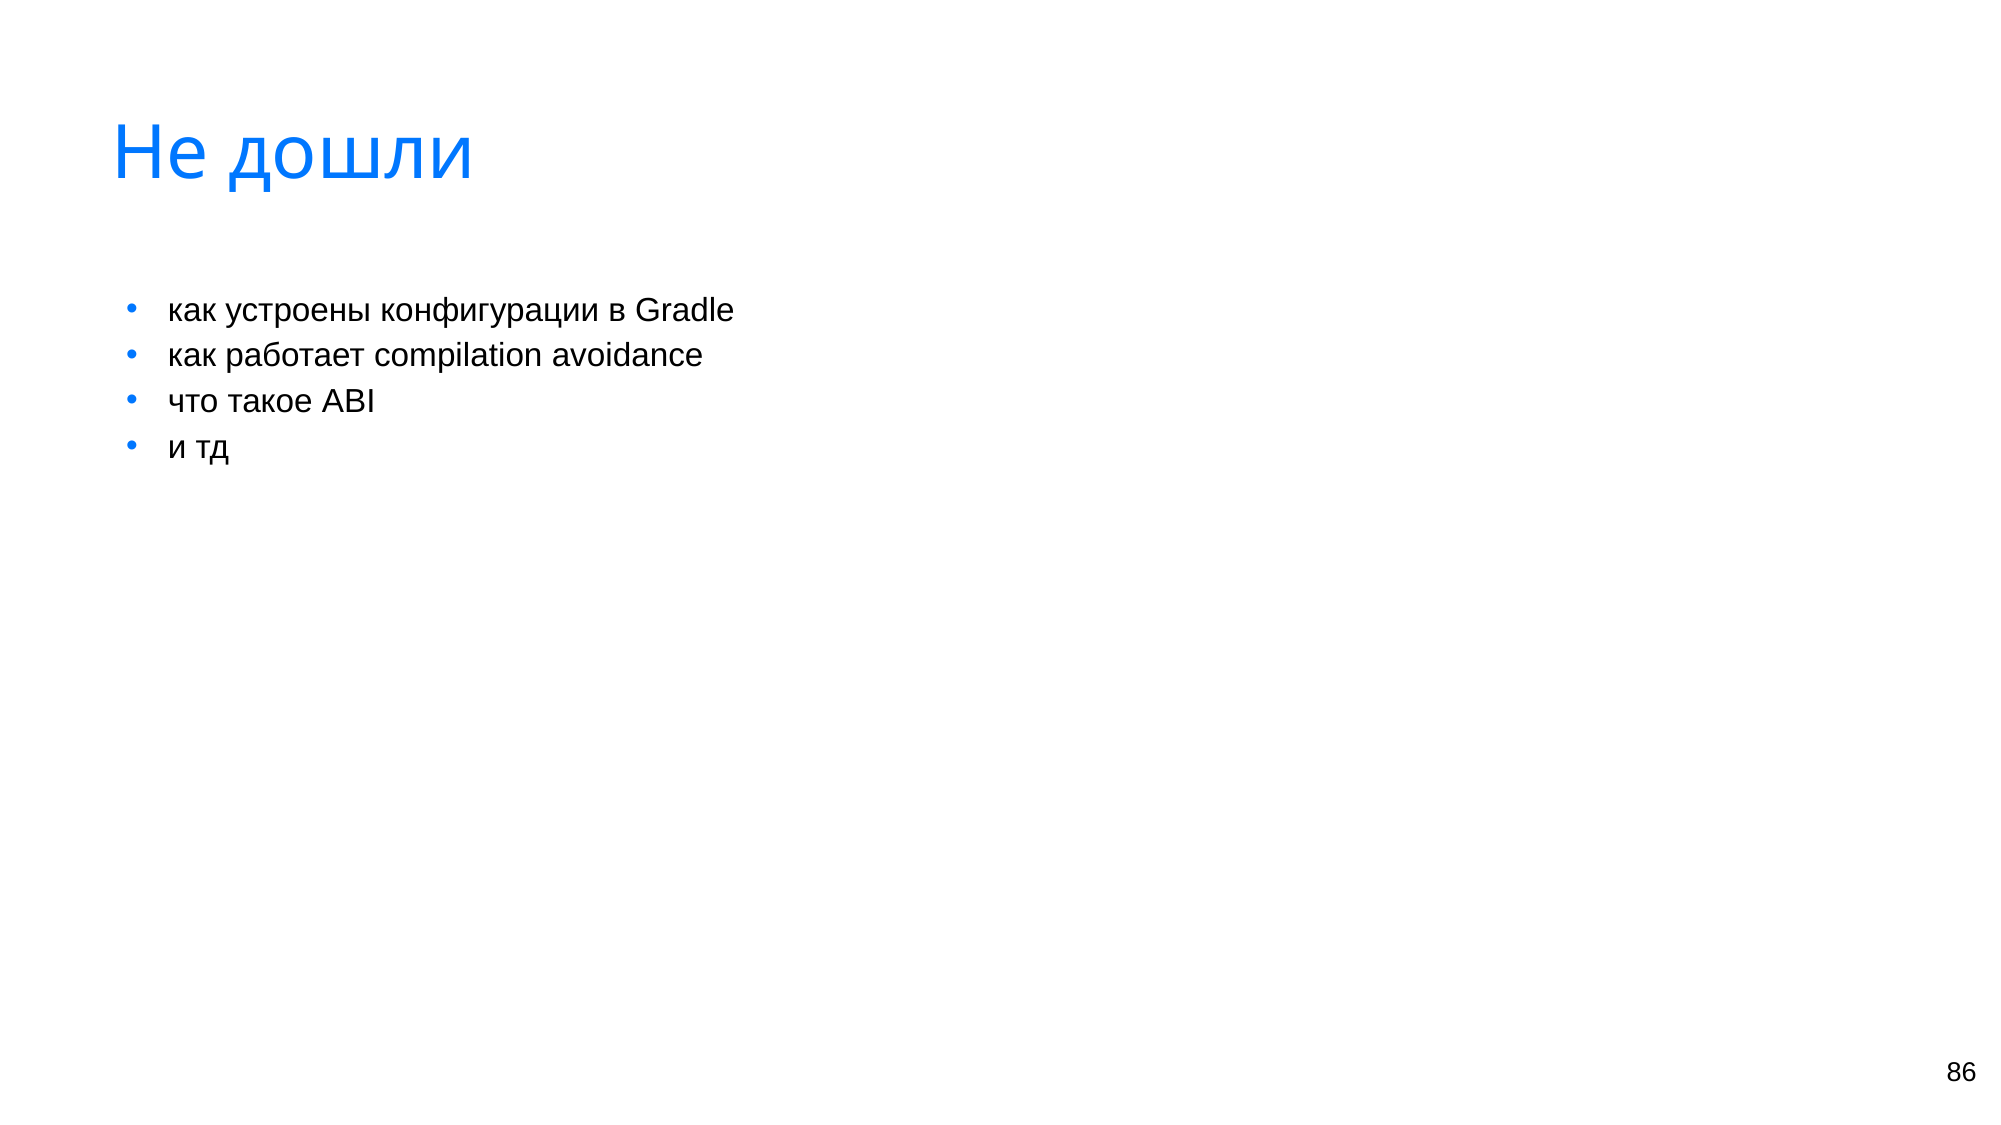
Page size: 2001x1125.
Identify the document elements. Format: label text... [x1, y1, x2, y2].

title Не дошли [111, 113, 1892, 220]
slide_number ‹#› [1871, 1038, 1992, 1125]
text_box как устроены конфигурации в Gradle как работает compilation avoidance что такое ABI и тд [111, 266, 1294, 481]
